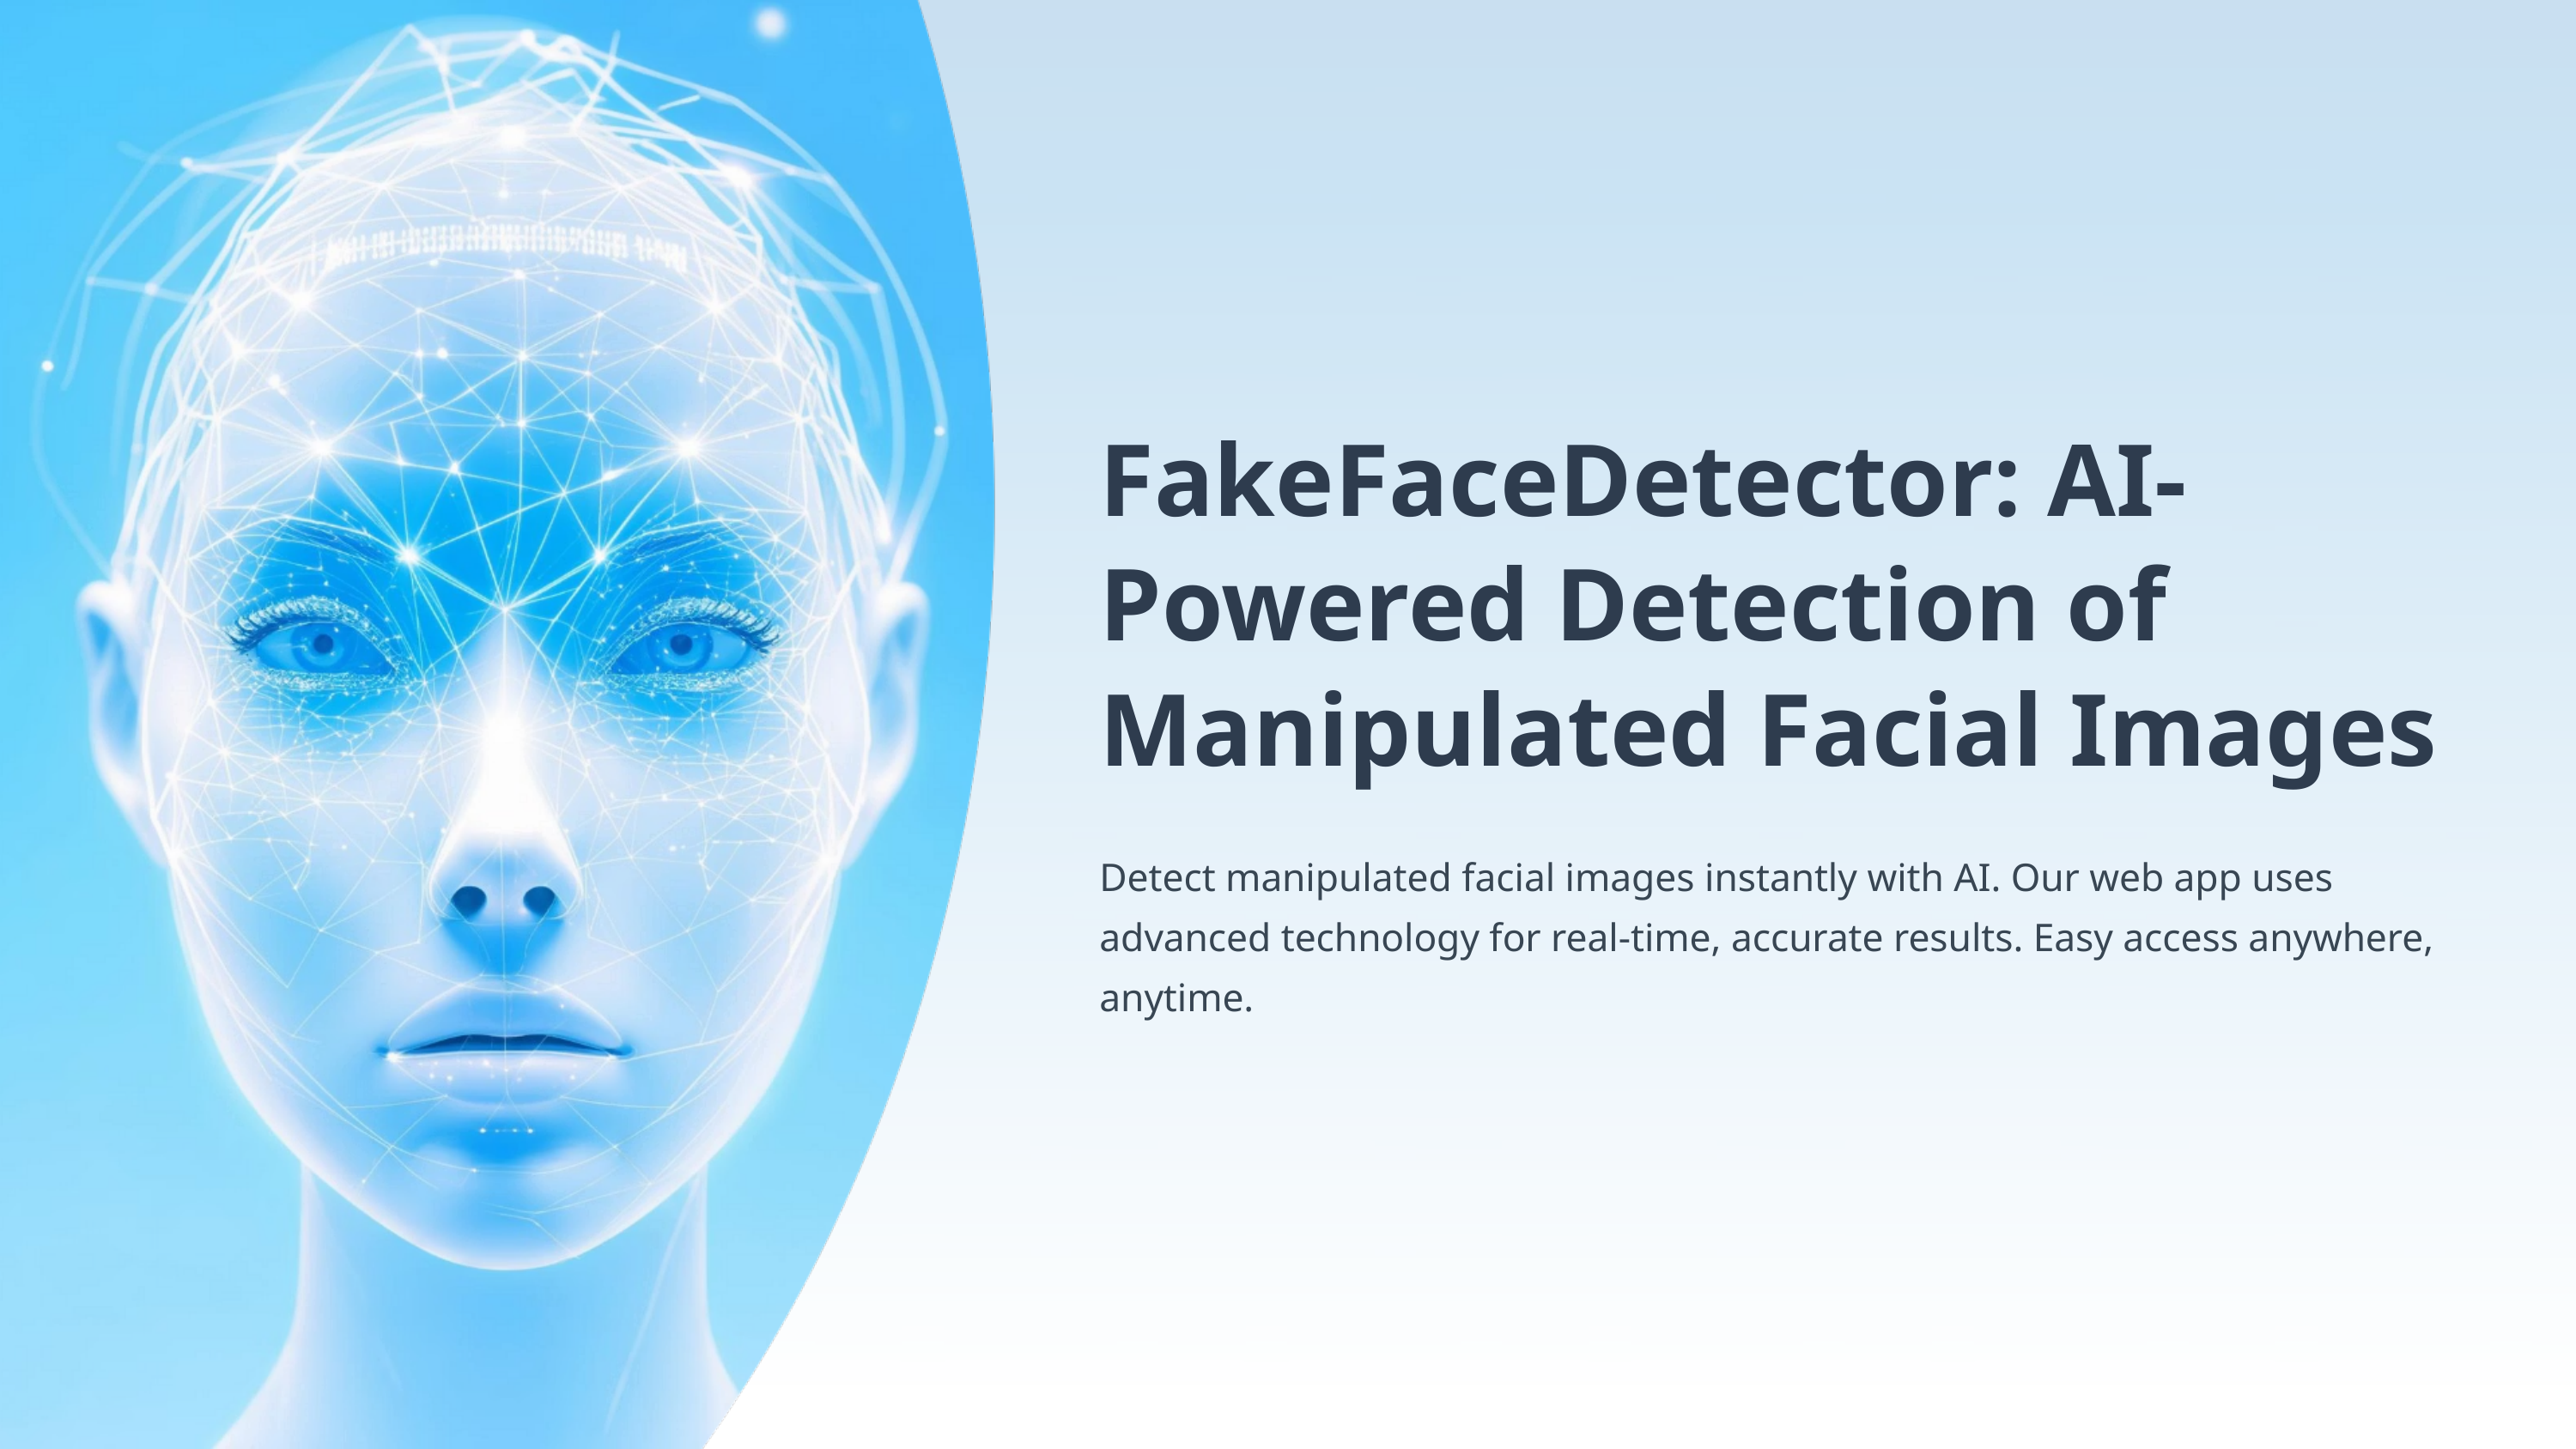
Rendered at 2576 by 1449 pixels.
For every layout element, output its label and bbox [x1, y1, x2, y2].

text_box [0, 0, 2576, 1449]
